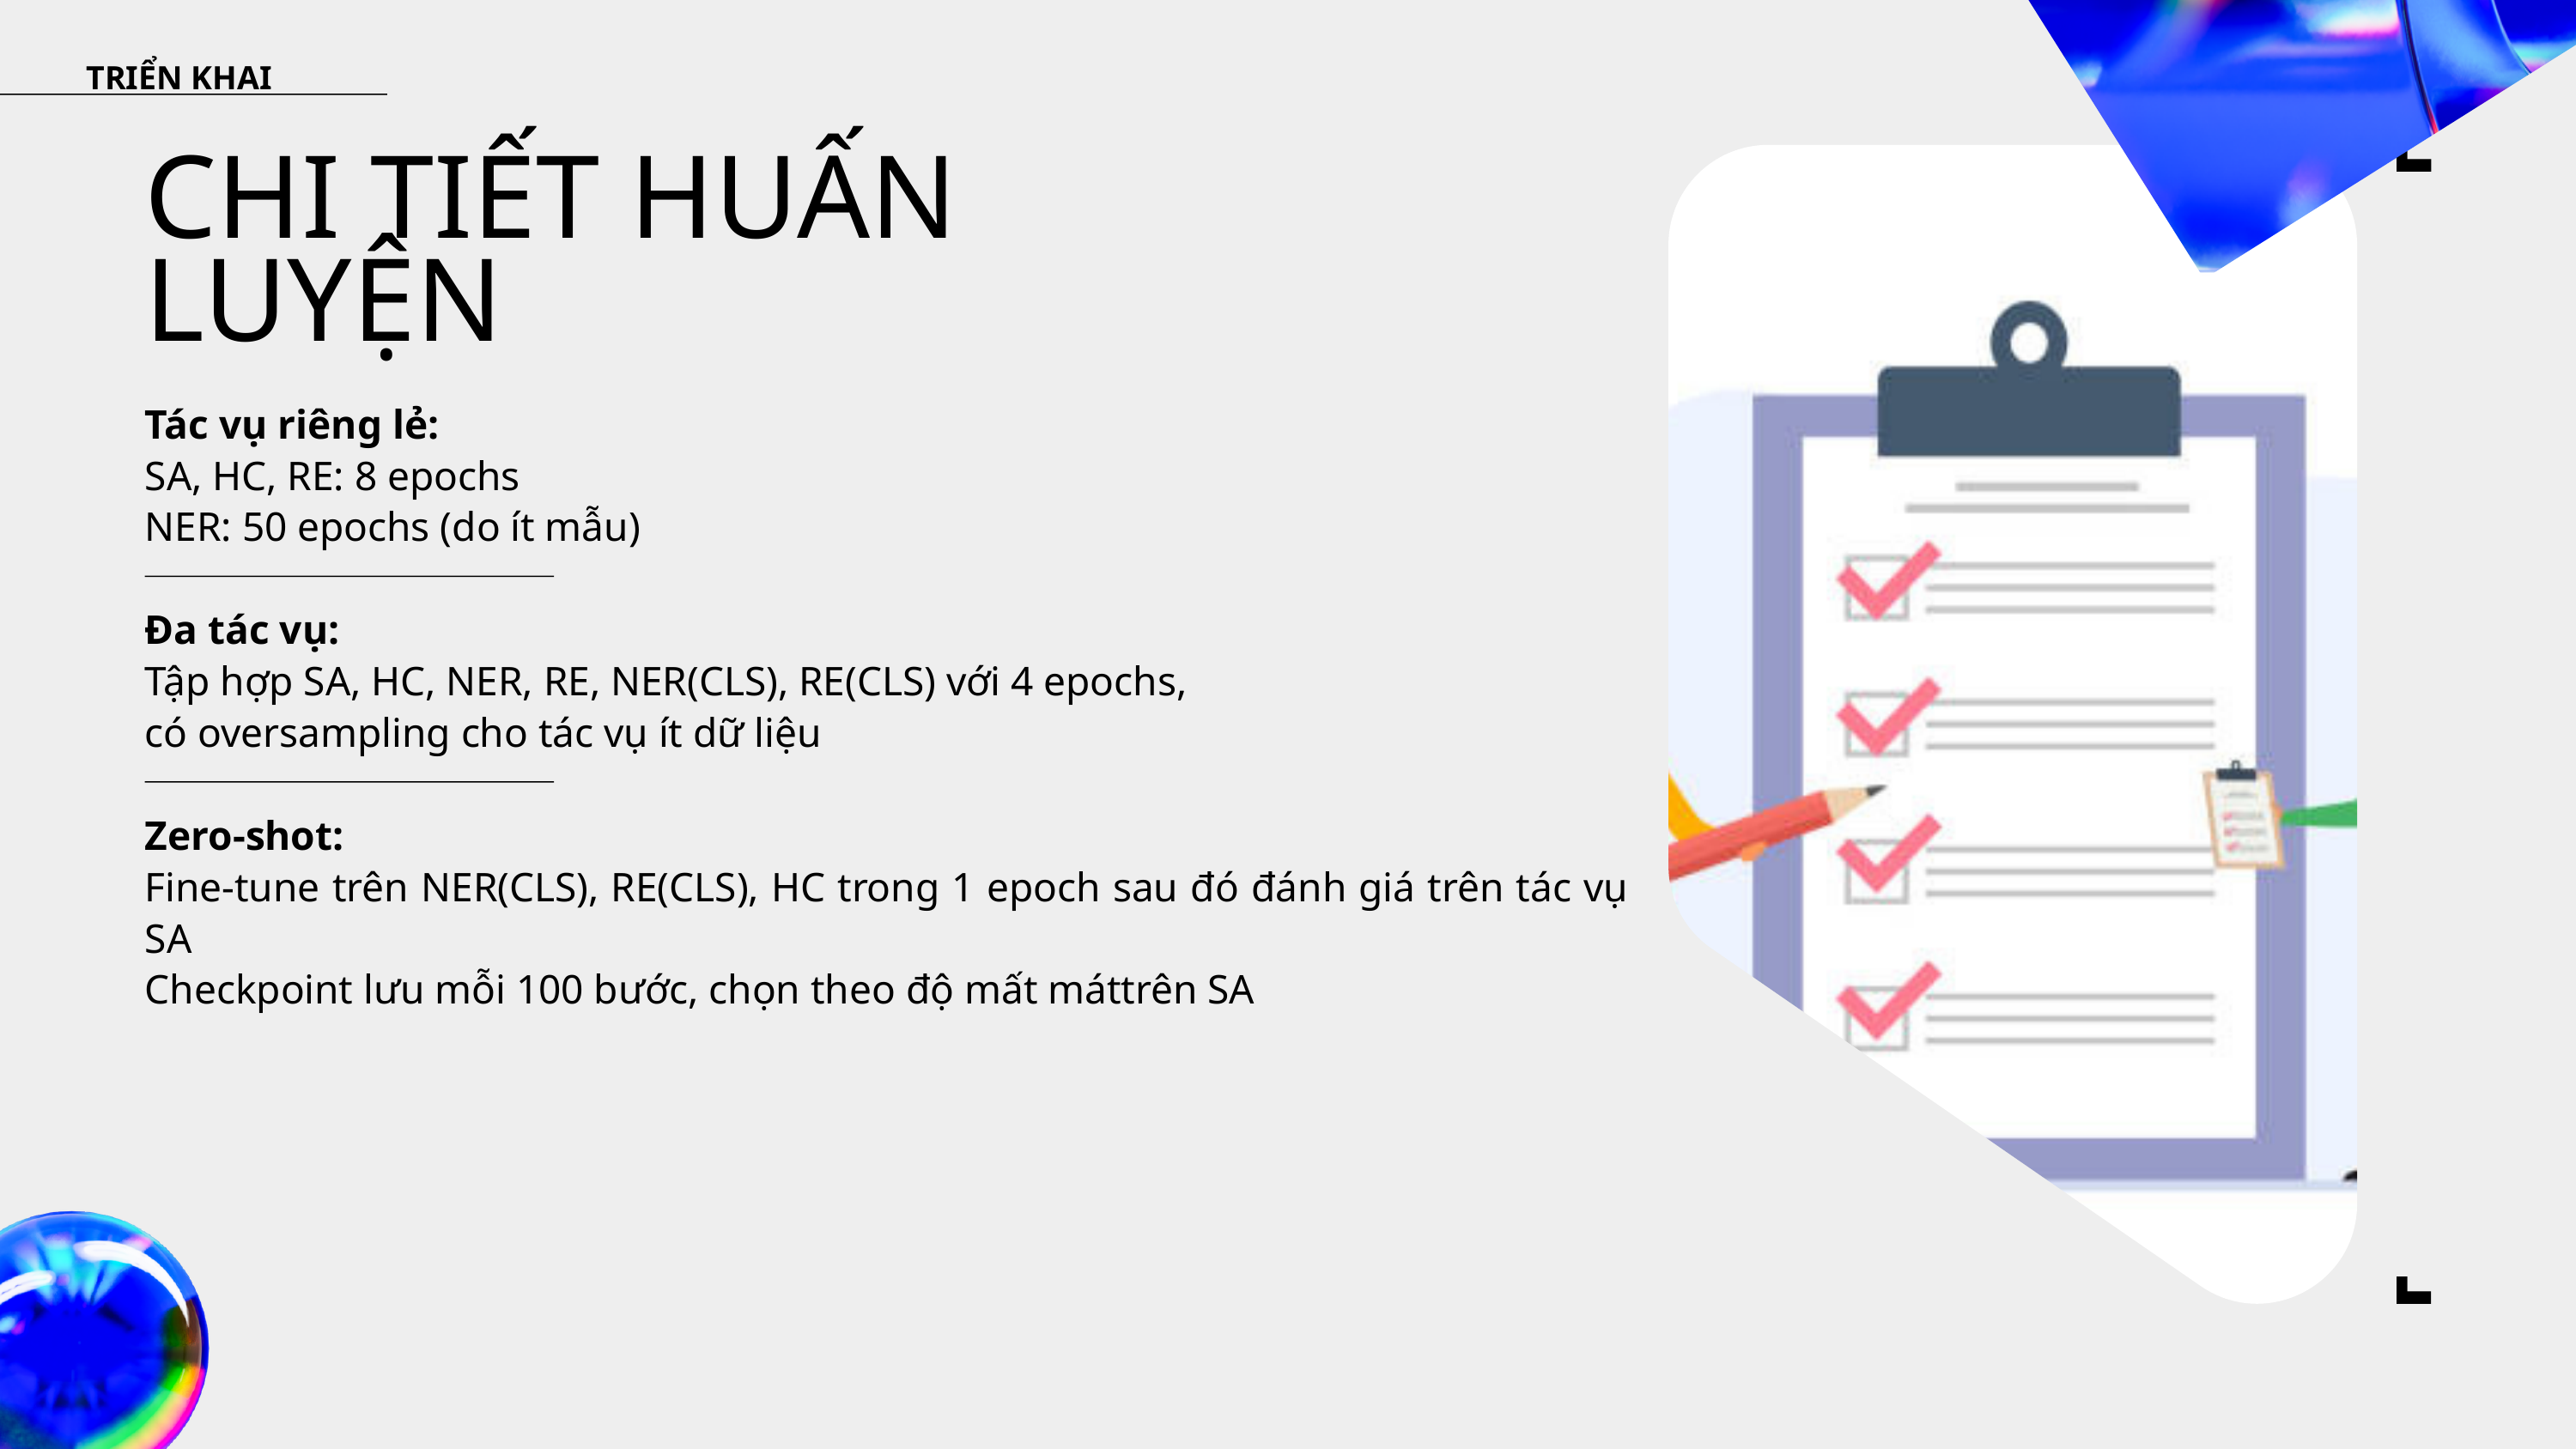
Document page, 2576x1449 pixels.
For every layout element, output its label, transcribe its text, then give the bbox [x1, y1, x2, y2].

text_box [2028, 0, 2576, 179]
text_box Tác vụ riêng lẻ: SA, HC, RE: 8 epochs NER: 50 epochs (do ít mẫu) Đa tác vụ: Tập hợp SA, HC, NER, RE, NER(CLS), RE(CLS) với 4 epochs, có oversampling cho tác vụ ít dữ liệu Zero-shot: Fine-tune trên NER(CLS), RE(CLS), HC trong 1 epoch sau đó đánh giá trên tác vụ SA Checkpoint lưu mỗi 100 bước, chọn theo độ mất máttrên SA [144, 395, 1629, 1064]
text_box [0, 1209, 211, 1449]
text_box [2397, 144, 2432, 172]
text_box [1668, 144, 2358, 1304]
text_box [2397, 1276, 2432, 1304]
text_box CHI TIẾT HUẤN LUYỆN [144, 158, 1176, 365]
text_box TRIỂN KHAI [0, 51, 632, 97]
